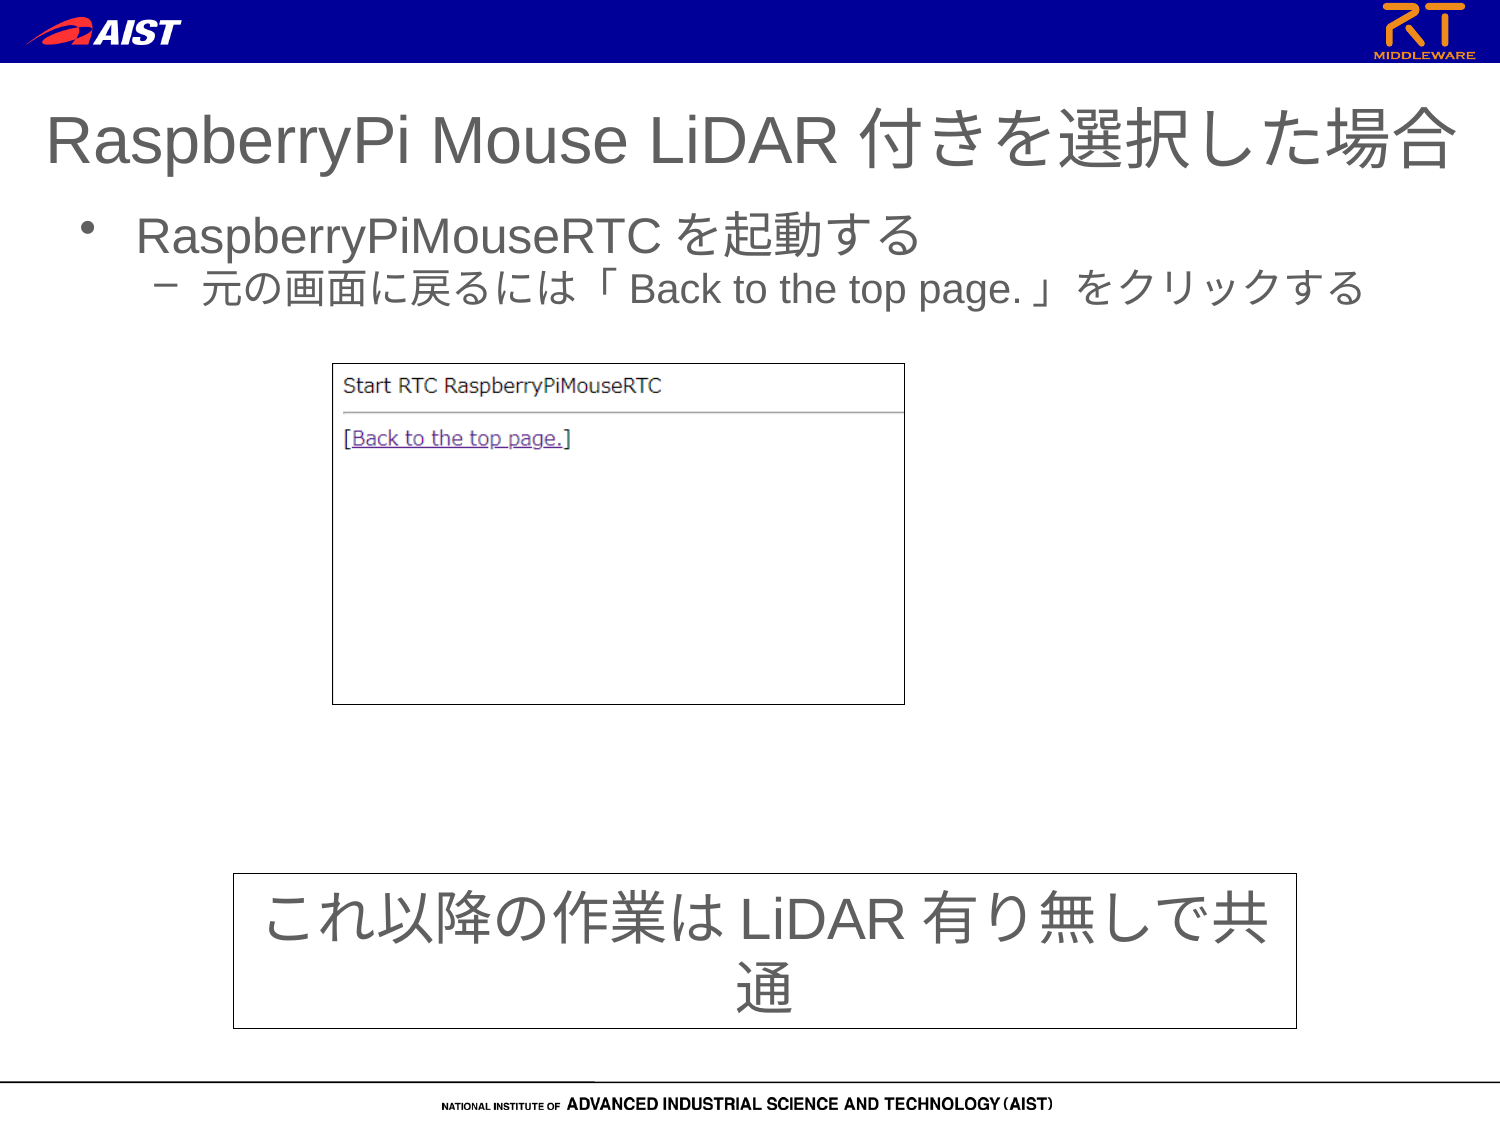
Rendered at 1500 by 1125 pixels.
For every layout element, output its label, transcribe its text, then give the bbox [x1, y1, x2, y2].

text_box RaspberryPiMouseRTCを起動する 元の画面に戻るには「Back to the top page.」をクリックする [64, 208, 1431, 312]
text_box これ以降の作業はLiDAR有り無しで共通 [233, 873, 1297, 1029]
picture [0, 0, 1500, 63]
title RaspberryPi Mouse LiDAR付きを選択した場合 [29, 66, 1474, 208]
picture [332, 362, 906, 705]
picture [442, 1097, 1052, 1110]
